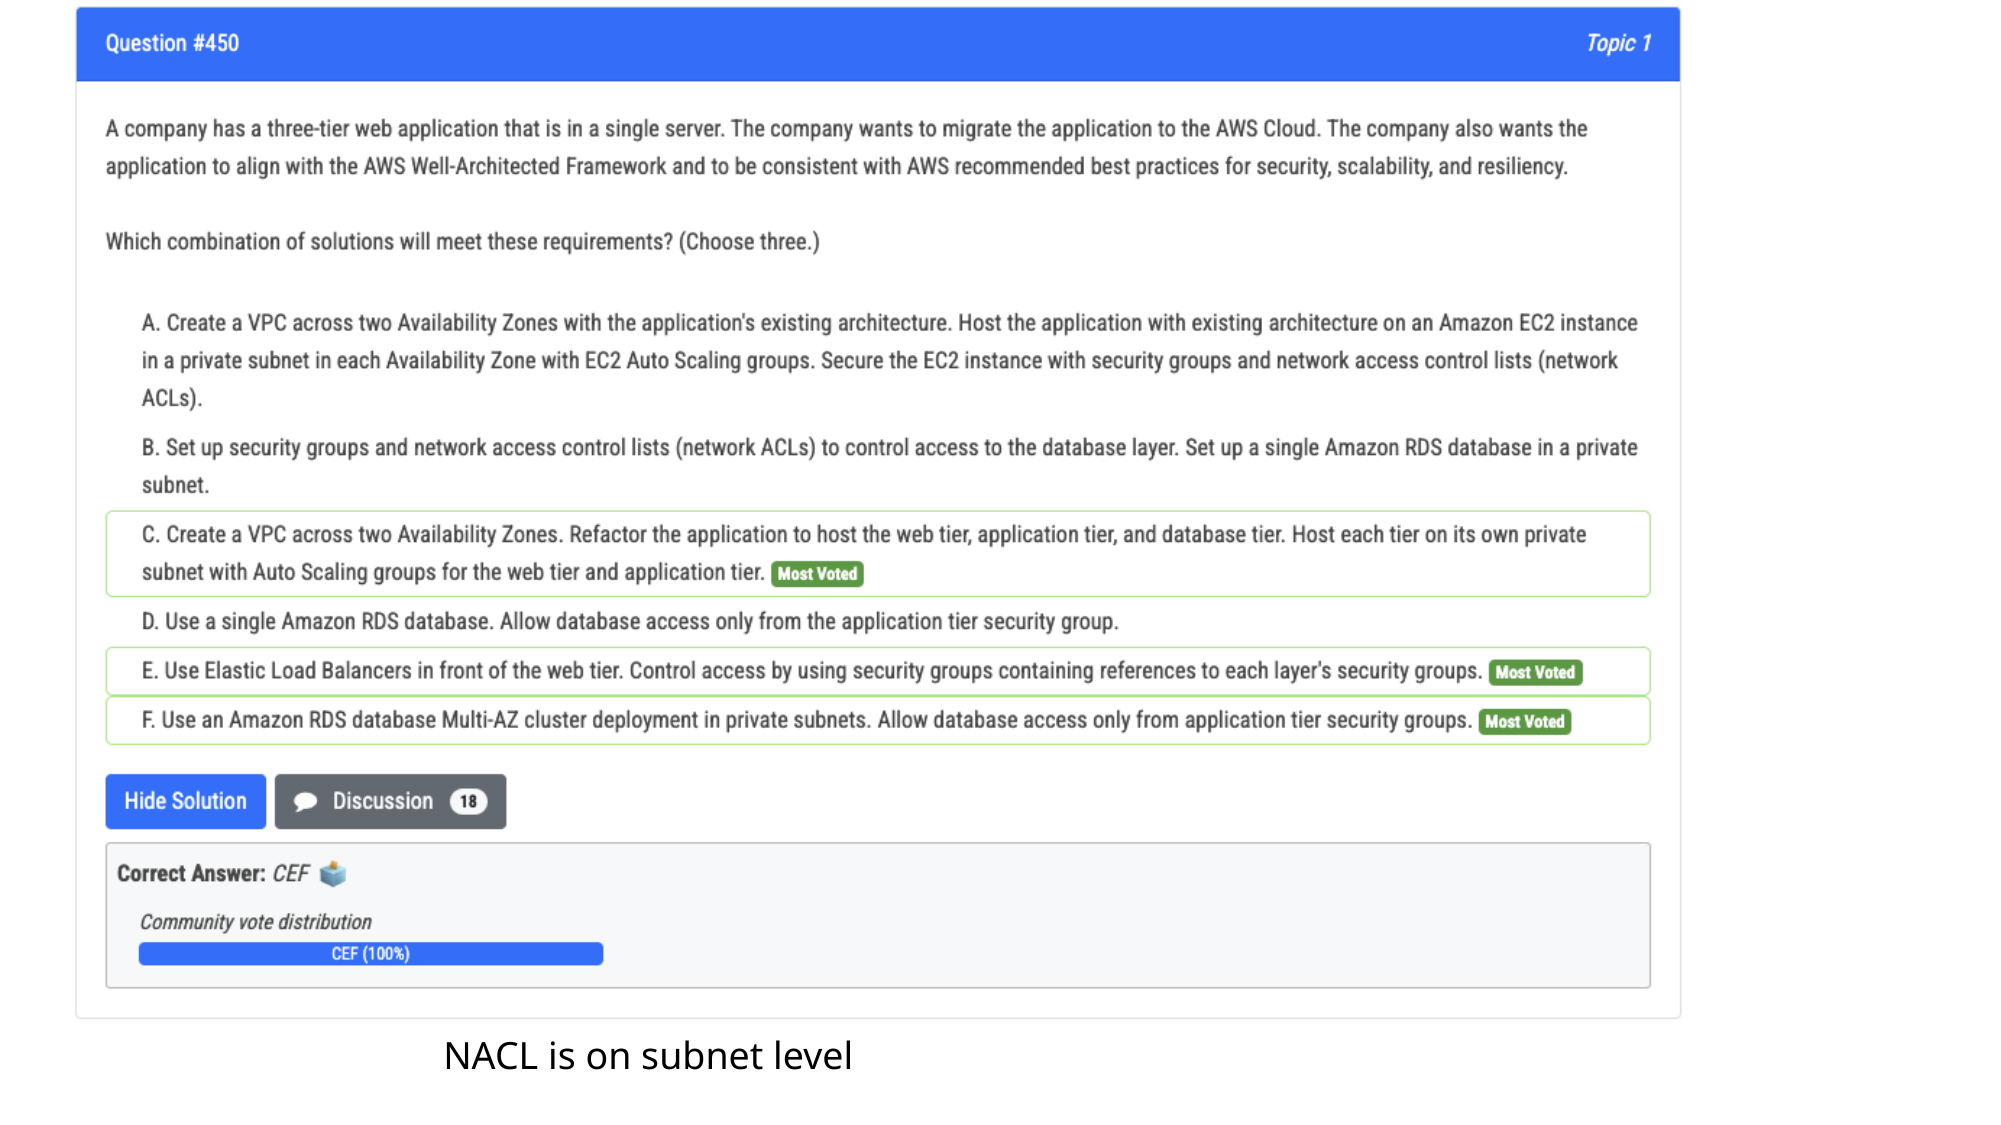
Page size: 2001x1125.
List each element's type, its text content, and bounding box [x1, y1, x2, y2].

text_box NACL is on subnet level [428, 1025, 869, 1085]
picture [31, 0, 1726, 1025]
